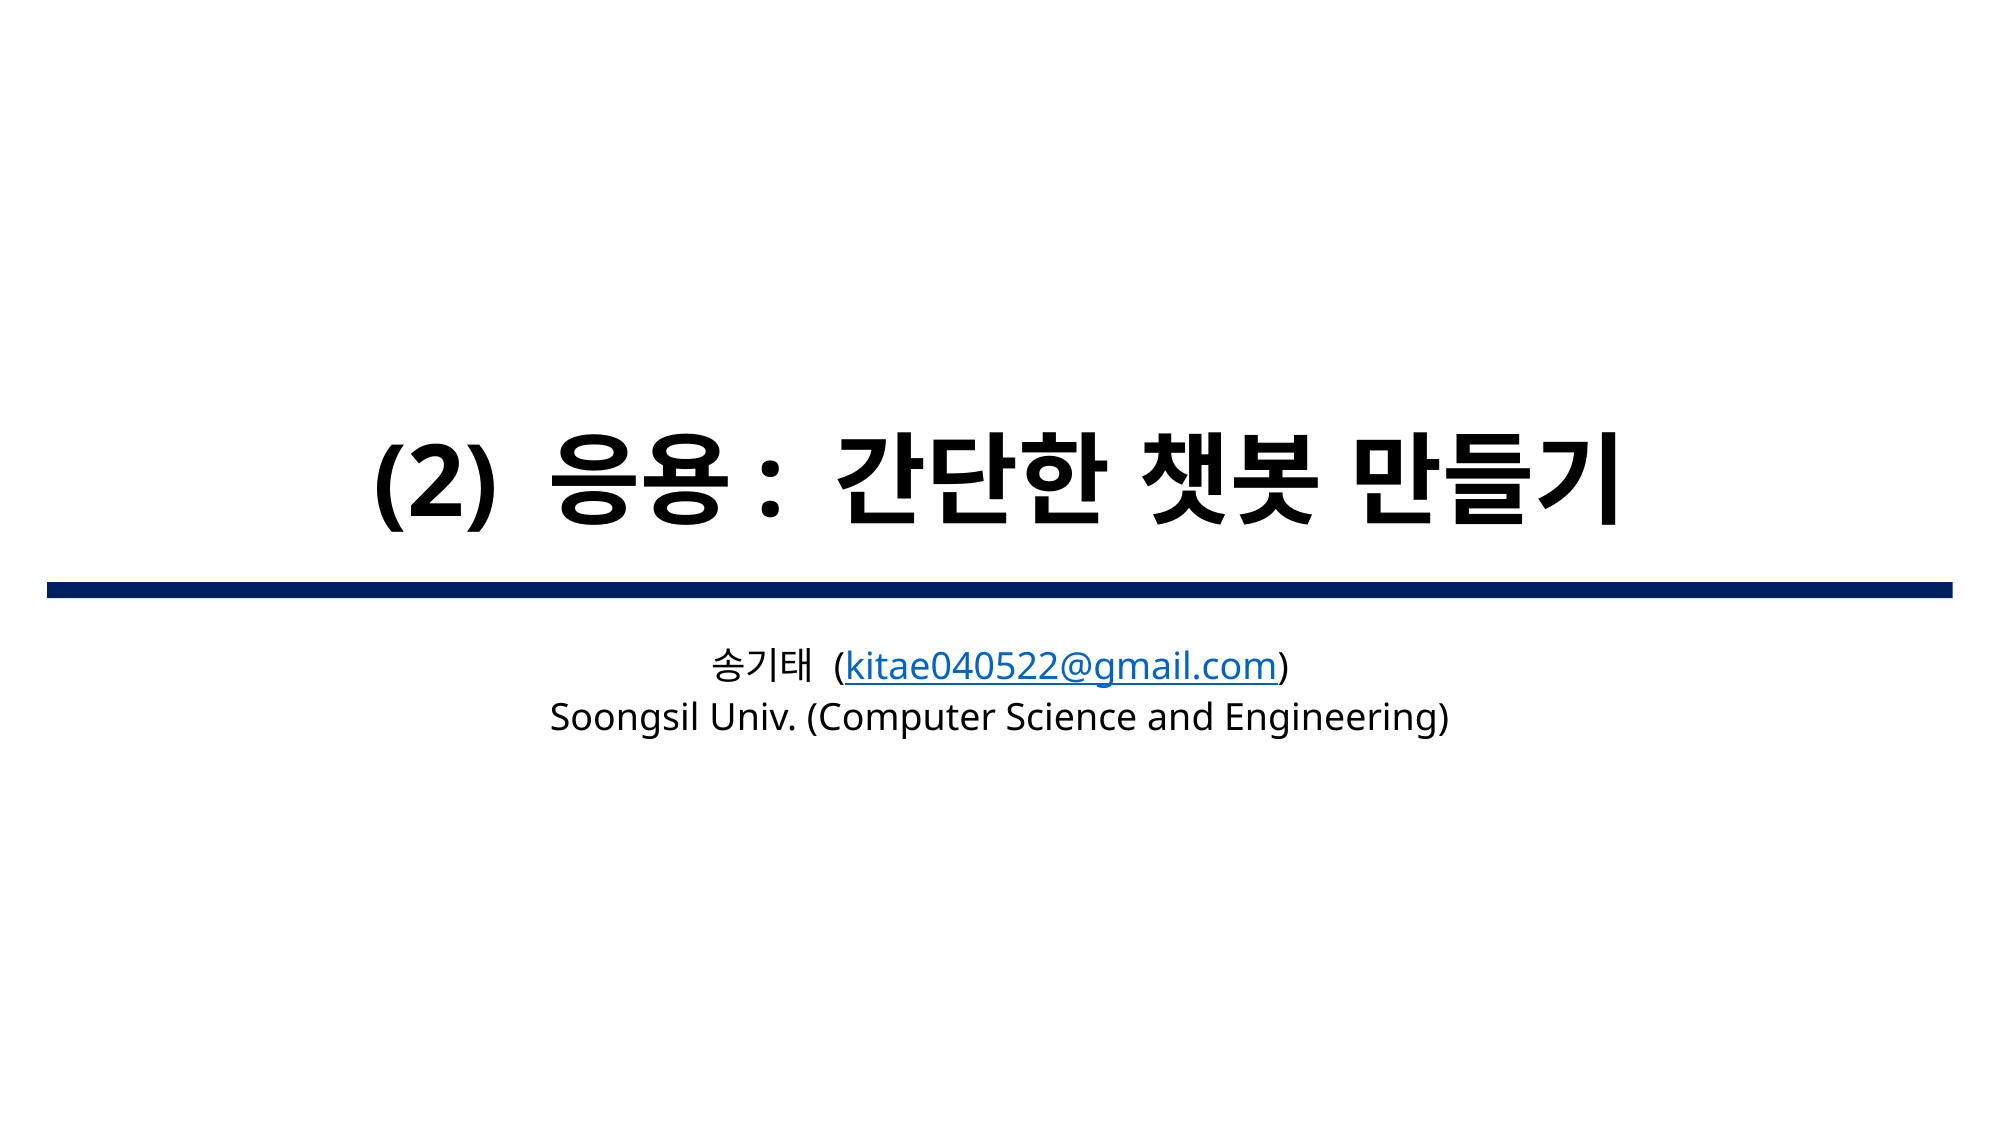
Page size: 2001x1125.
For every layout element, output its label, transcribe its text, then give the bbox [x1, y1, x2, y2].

text_box 송기태 (kitae040522@gmail.com) Soongsil Univ. (Computer Science and Engineering)​ [500, 634, 1500, 746]
text_box [46, 581, 1954, 599]
title (2) 응용: 간단한 챗봇 만들기 [249, 378, 1750, 546]
